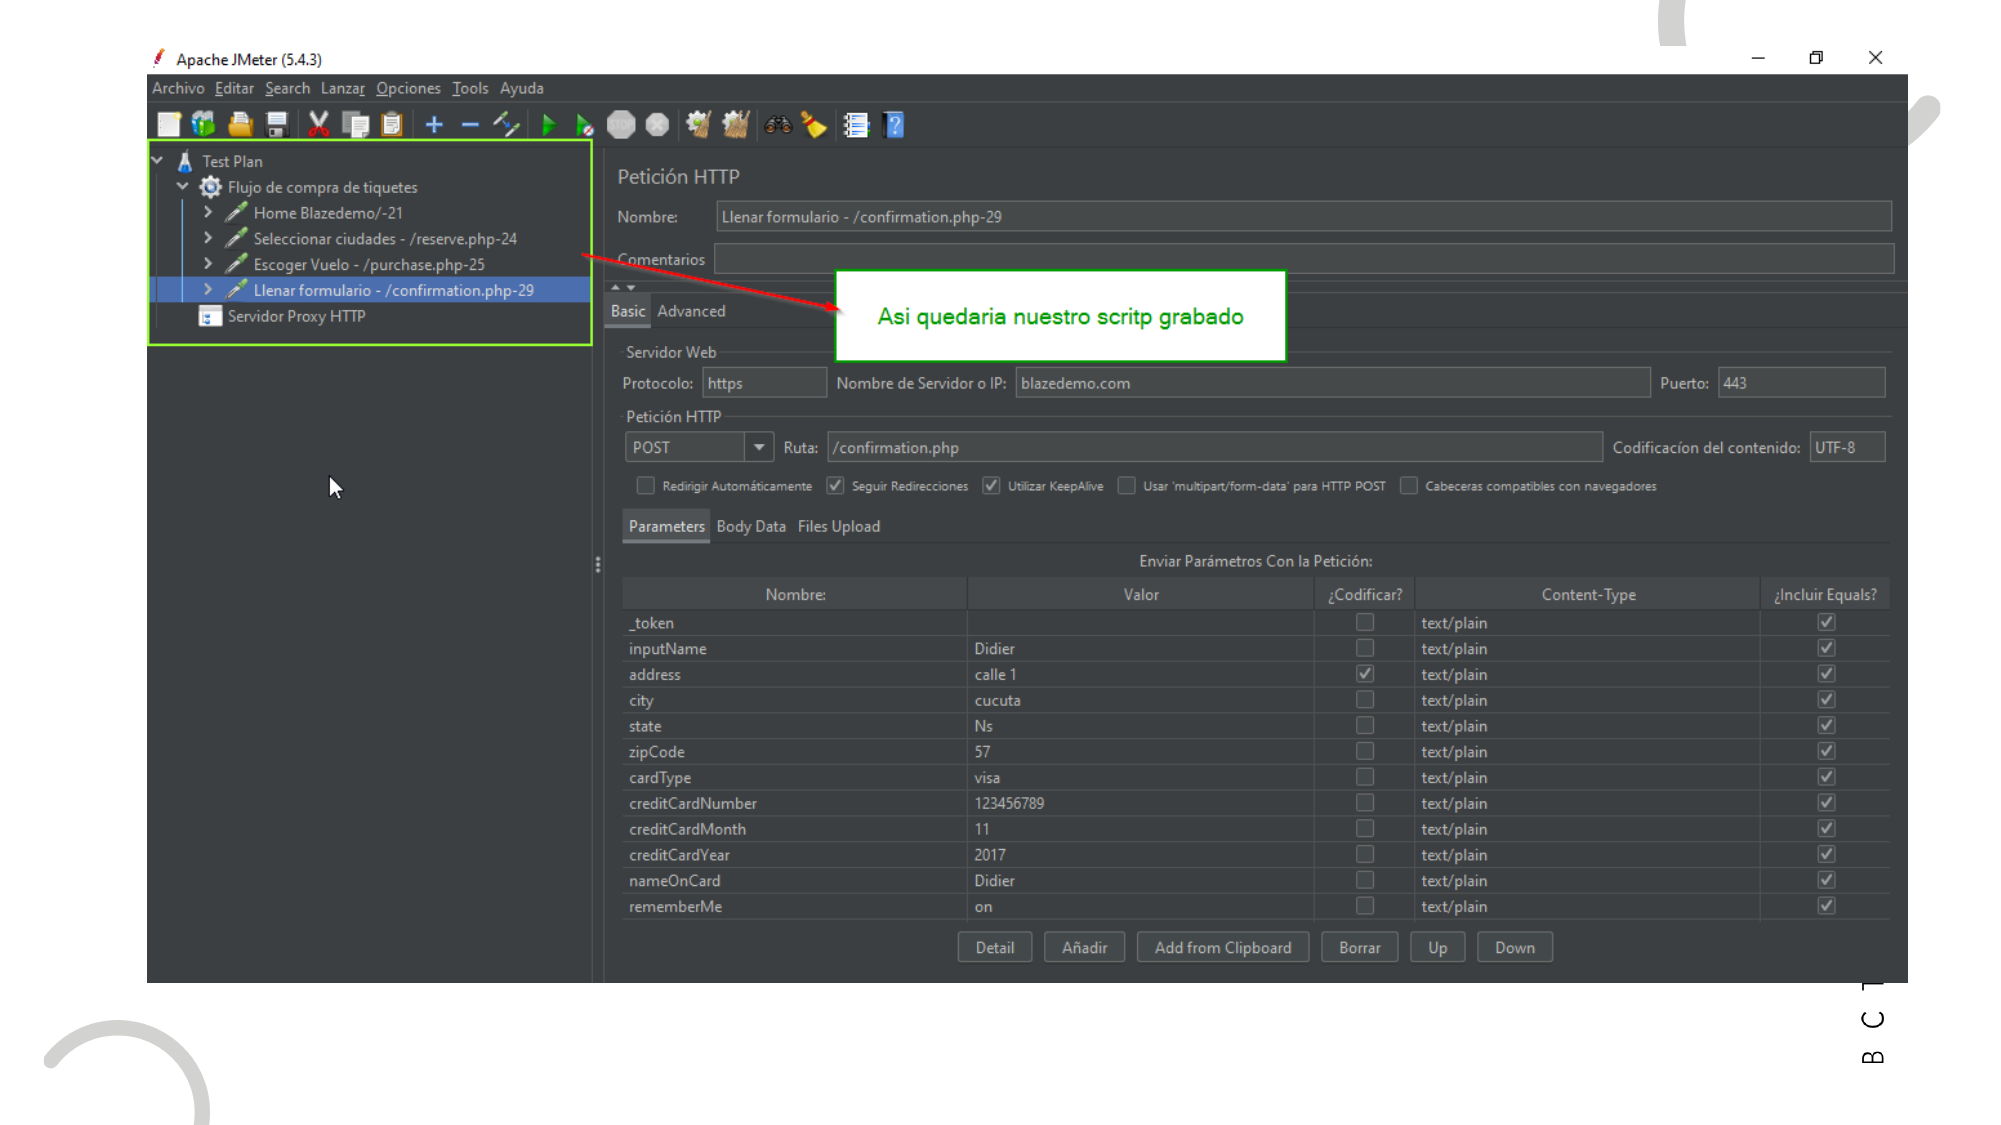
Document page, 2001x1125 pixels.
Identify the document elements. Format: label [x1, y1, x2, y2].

picture [147, 0, 1941, 1063]
picture [43, 1020, 210, 1125]
